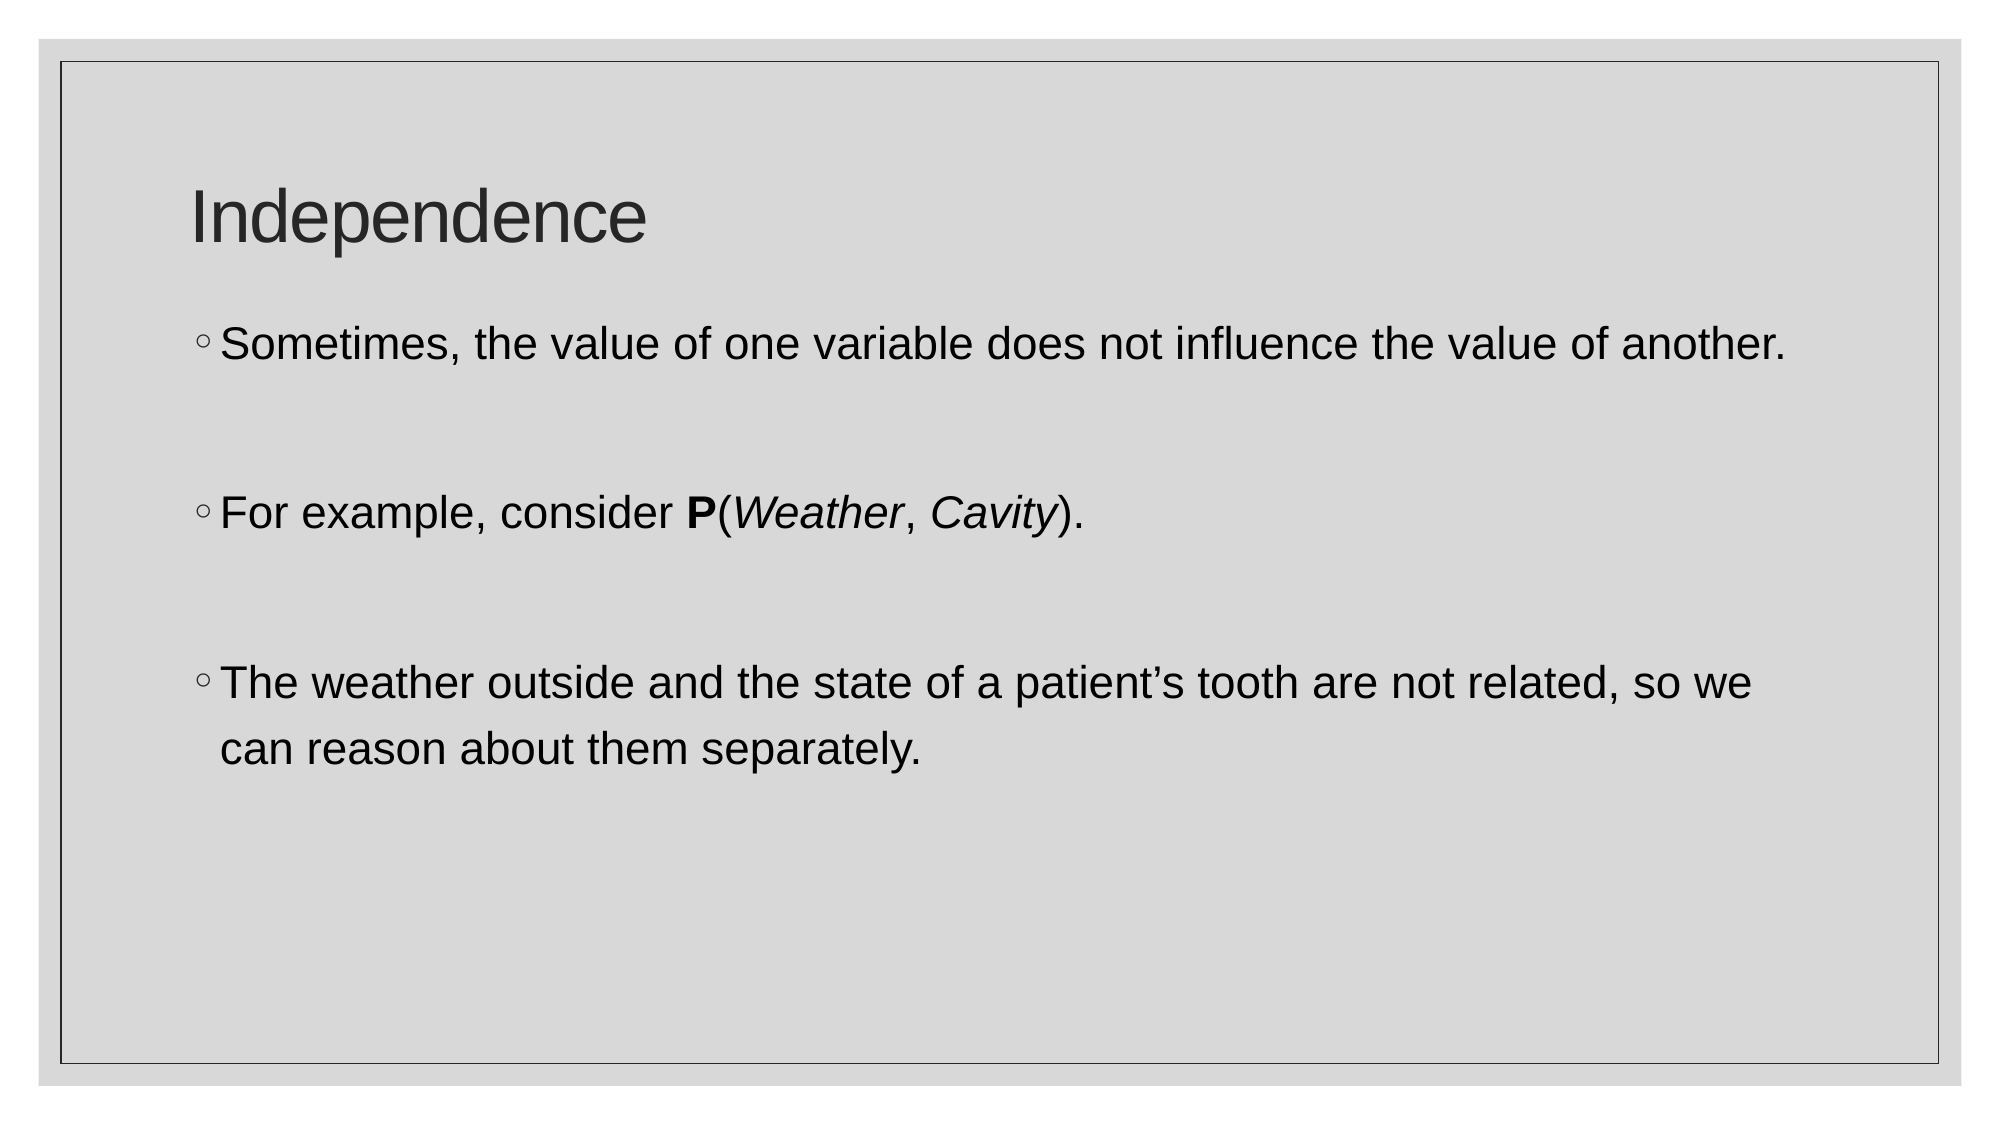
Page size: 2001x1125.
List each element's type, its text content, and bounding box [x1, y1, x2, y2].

list Sometimes, the value of one variable does not influence the value of another. For example, consider P(Weather, Cavity). The weather outside and the state of a patient’s tooth are not related, so we can reason about them separately. [174, 295, 1825, 977]
title Independence [174, 105, 1825, 295]
